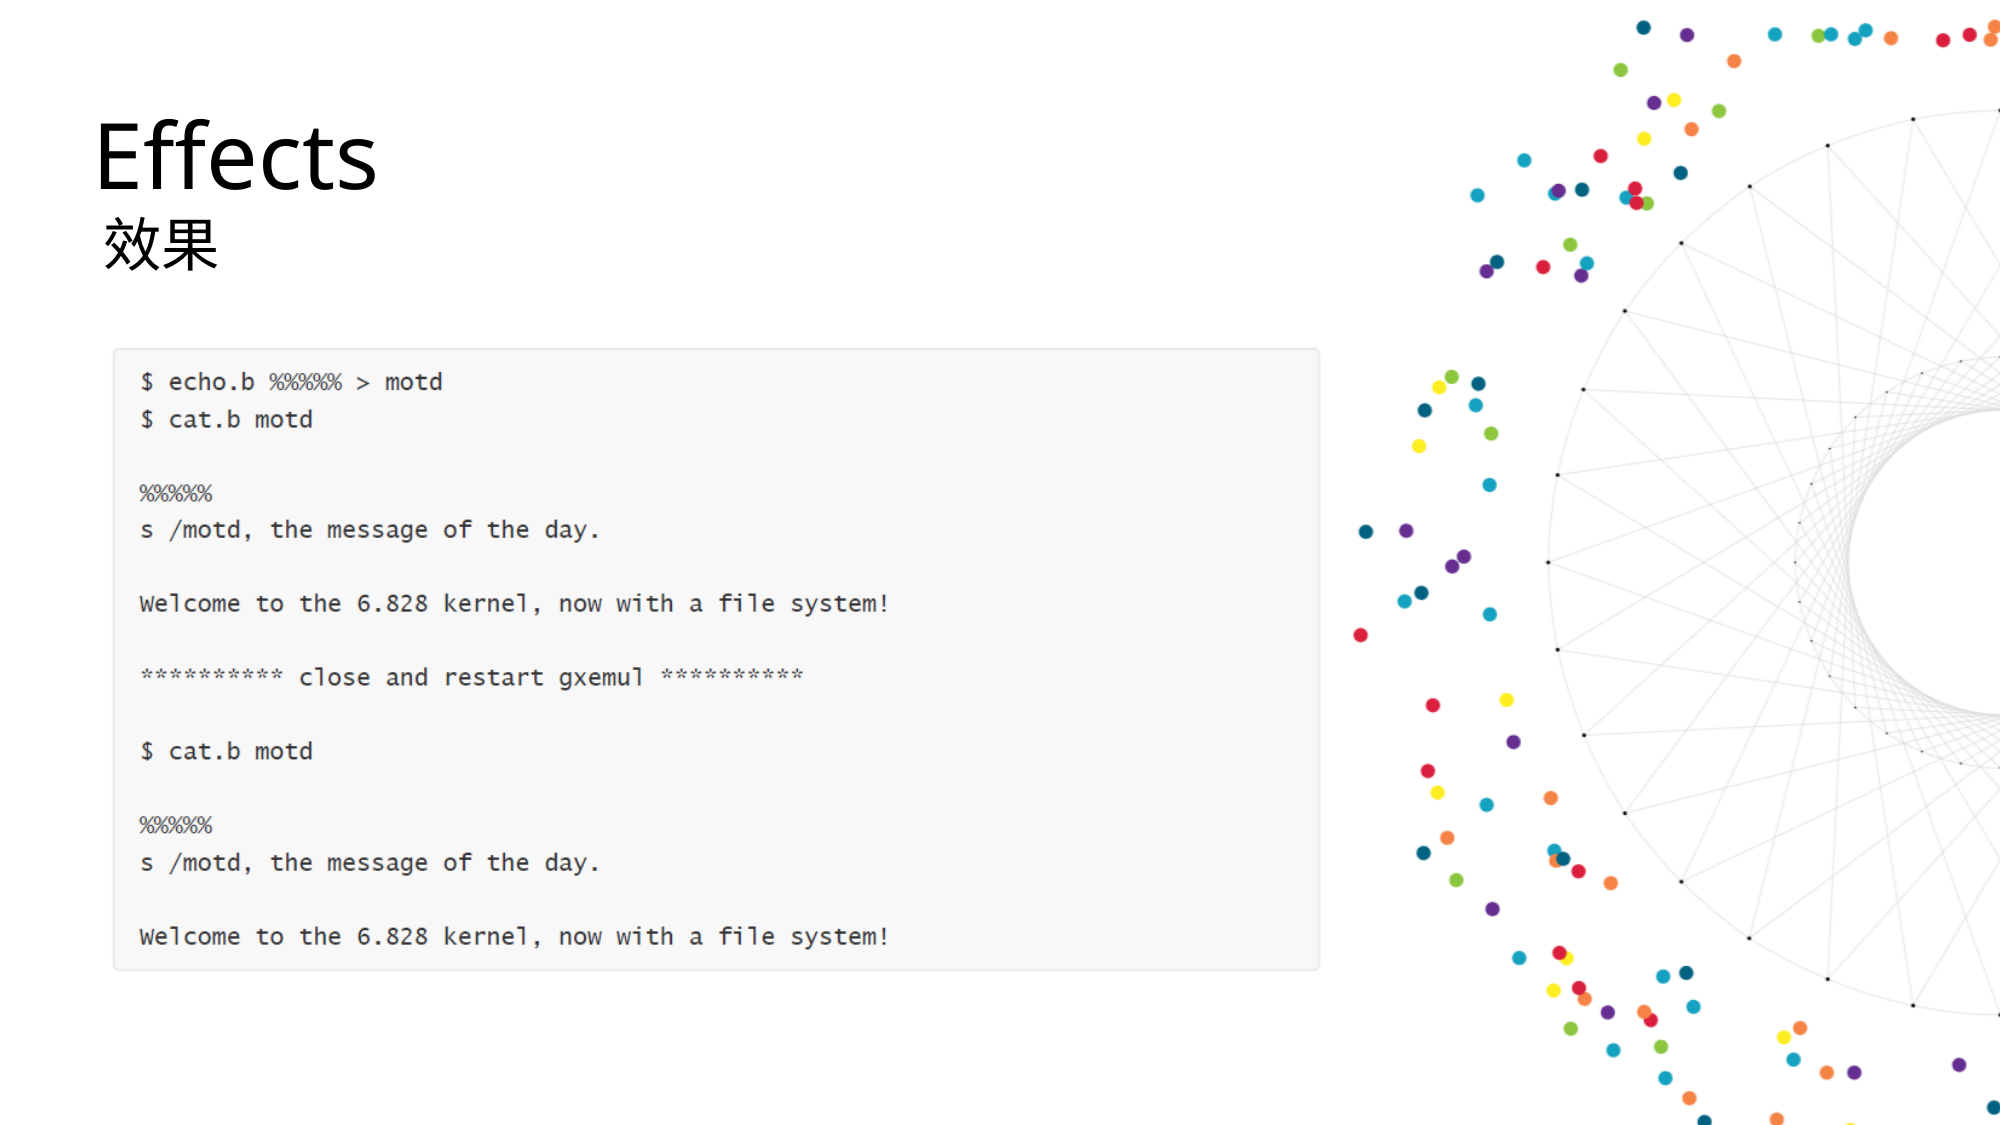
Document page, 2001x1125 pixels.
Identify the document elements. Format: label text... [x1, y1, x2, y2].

text_box 效果 [96, 200, 228, 285]
picture [95, 0, 2000, 1125]
text_box Effects [85, 90, 388, 216]
